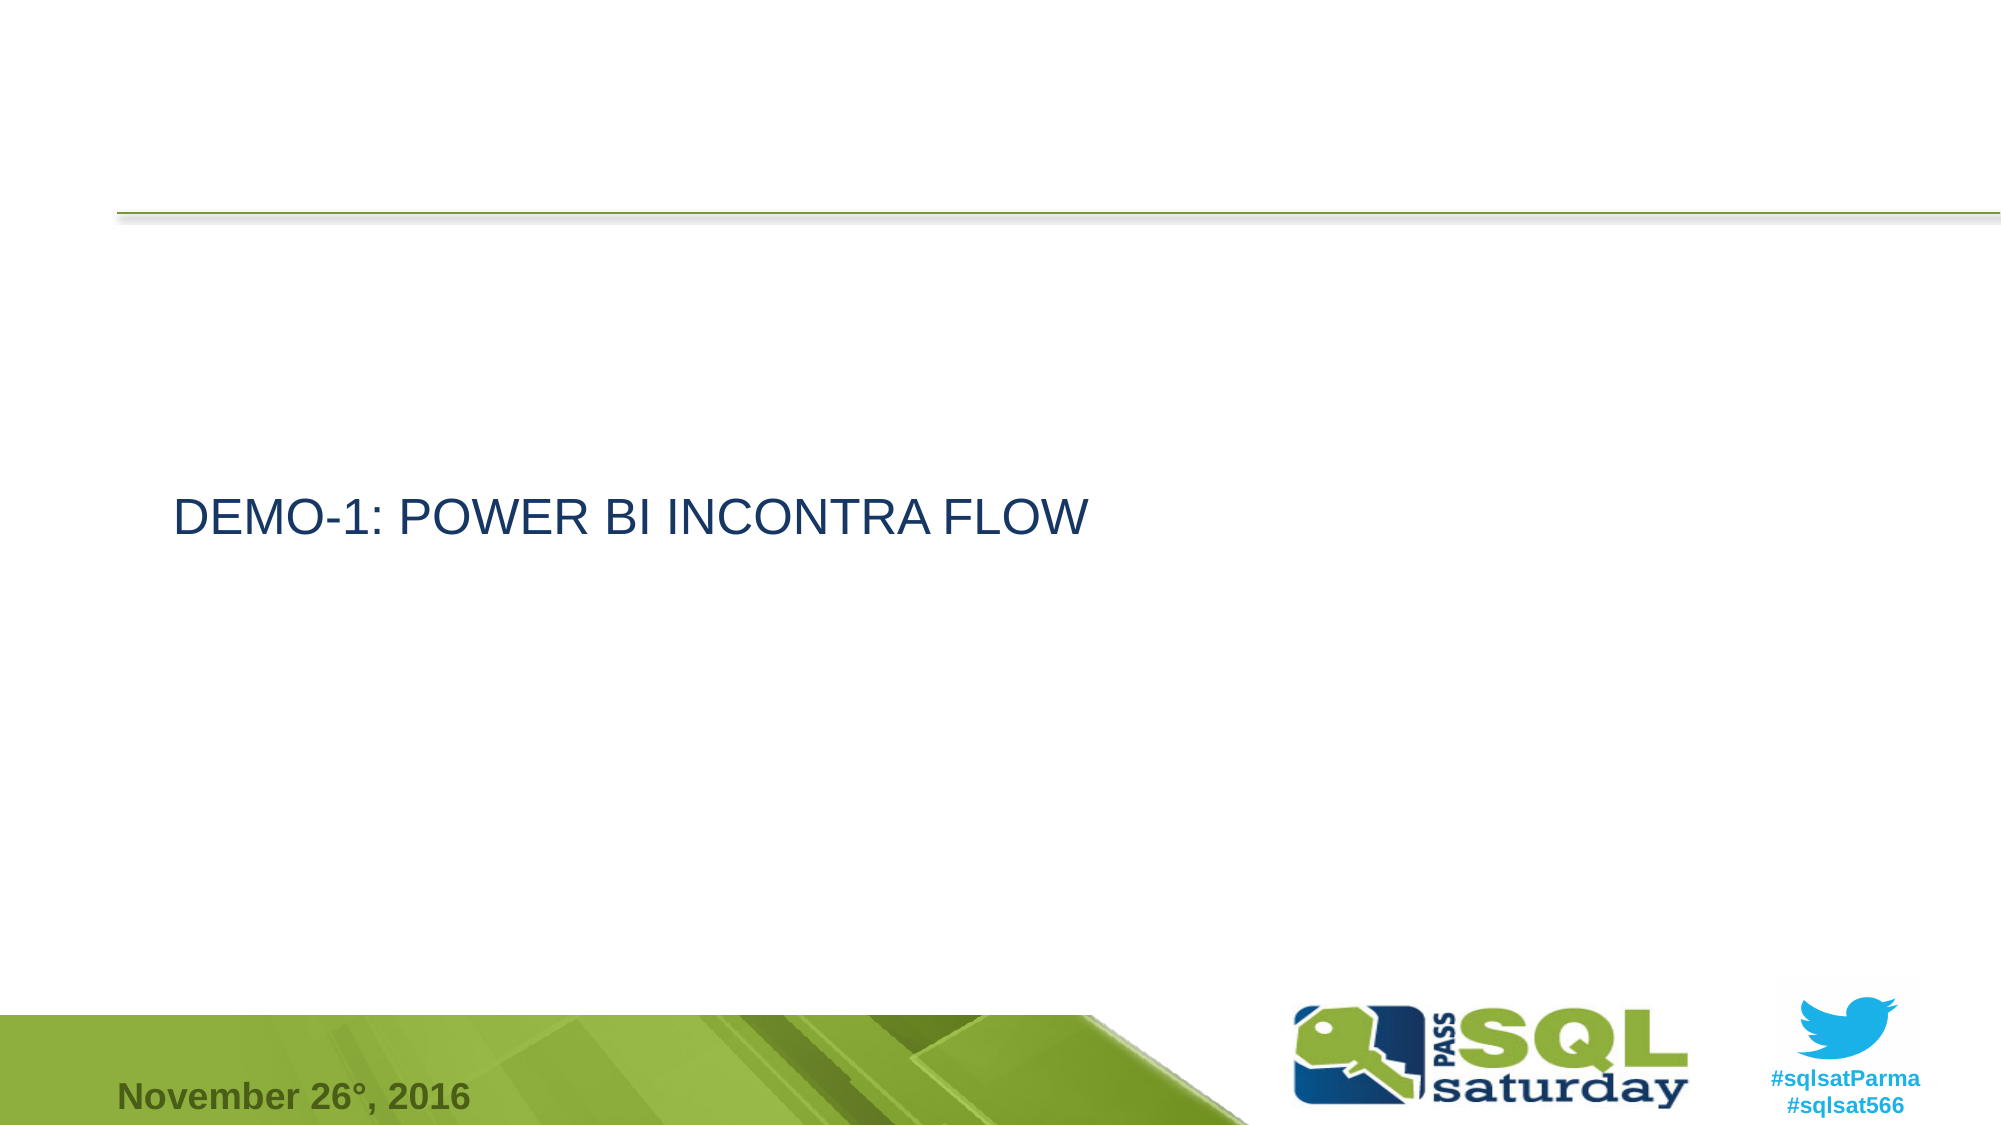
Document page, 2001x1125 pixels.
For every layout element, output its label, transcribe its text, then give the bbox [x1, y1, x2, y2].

picture [0, 977, 1709, 1125]
picture [1776, 974, 1919, 1082]
title Demo-1: Power BI incontra flow [157, 476, 1858, 701]
